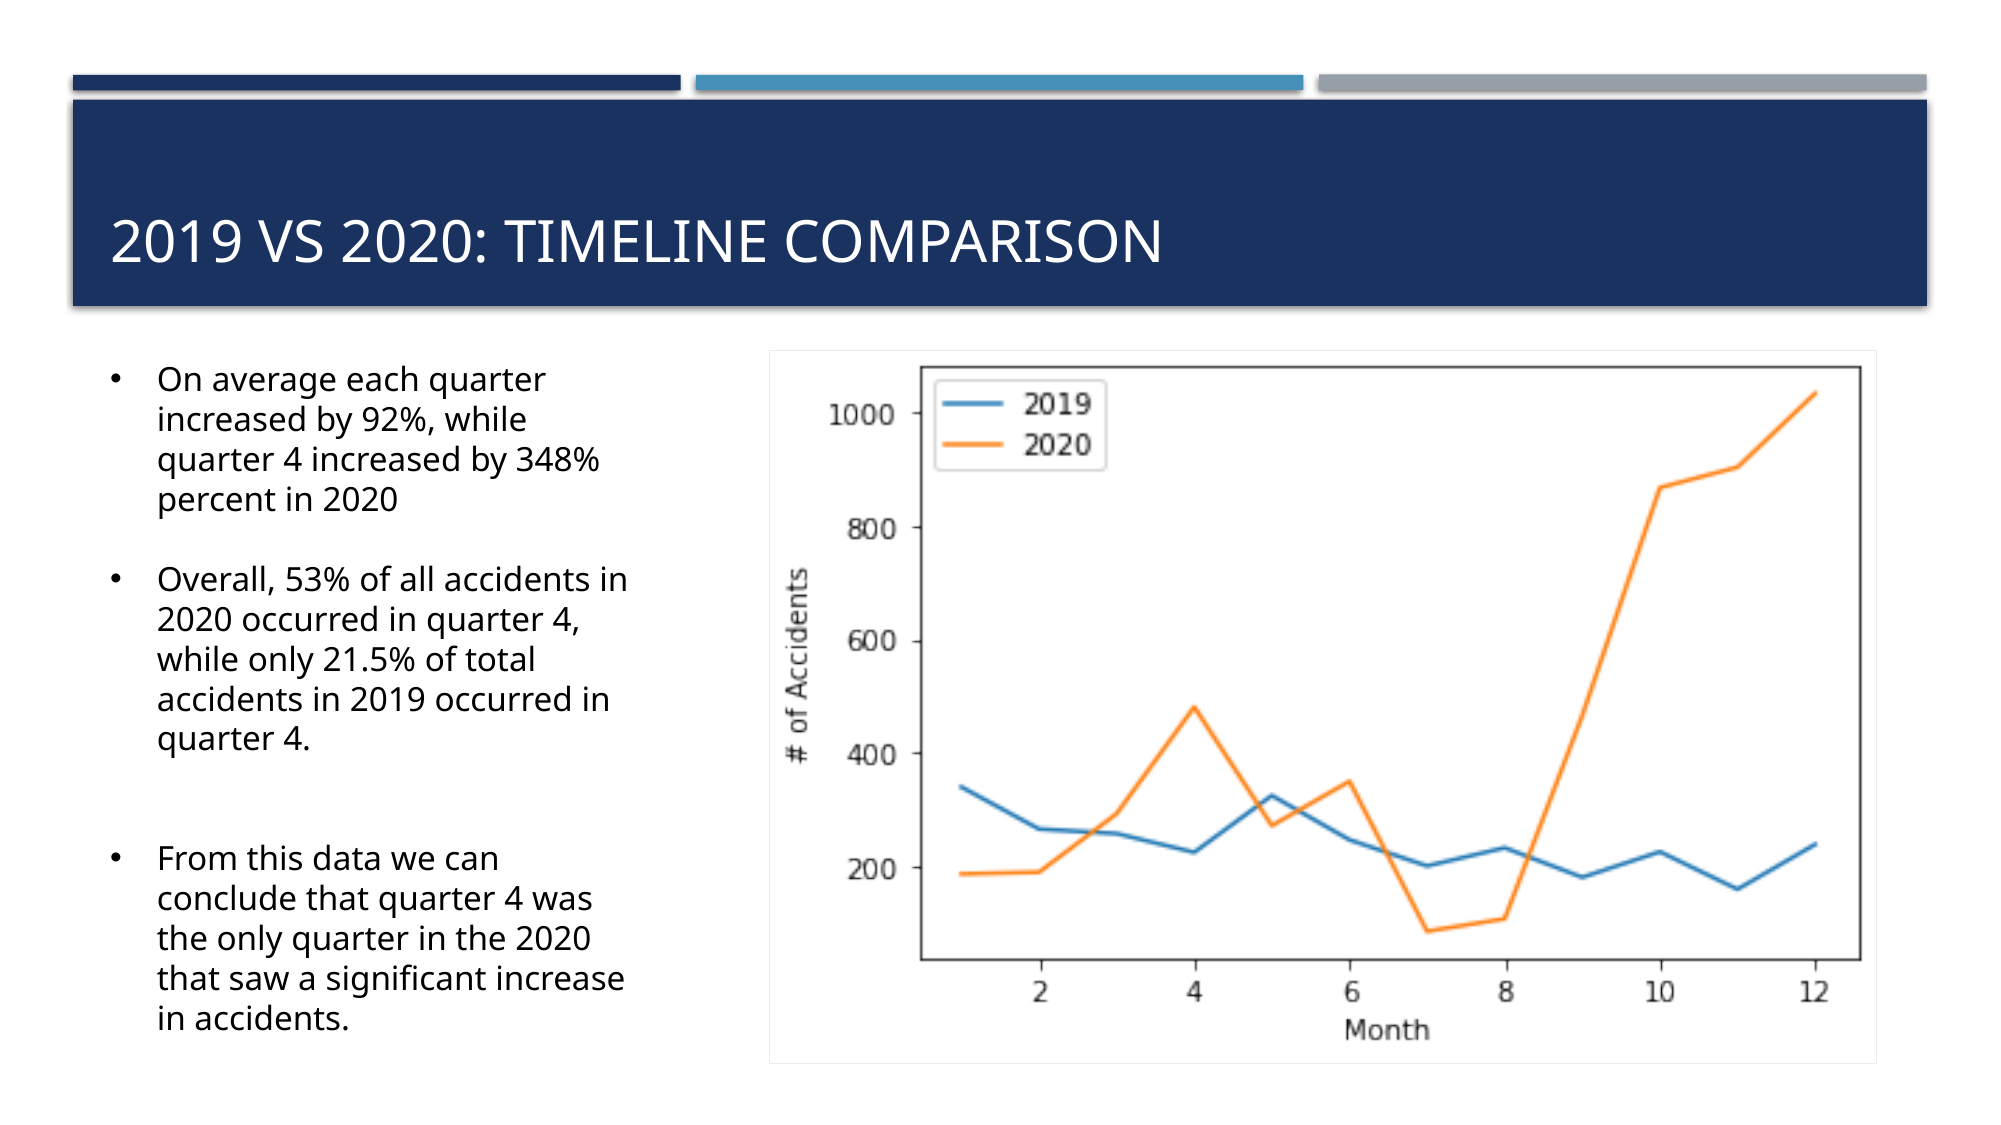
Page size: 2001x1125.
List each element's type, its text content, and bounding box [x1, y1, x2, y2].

text_box On average each quarter increased by 92%, while quarter 4 increased by 348% percent in 2020 Overall, 53% of all accidents in 2020 occurred in quarter 4, while only 21.5% of total accidents in 2019 occurred in quarter 4. From this data we can conclude that quarter 4 was the only quarter in the 2020 that saw a significant increase in accidents. [95, 350, 665, 1125]
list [768, 350, 1877, 1064]
title 2019 vs 2020: timeline comparison [95, 119, 1905, 282]
